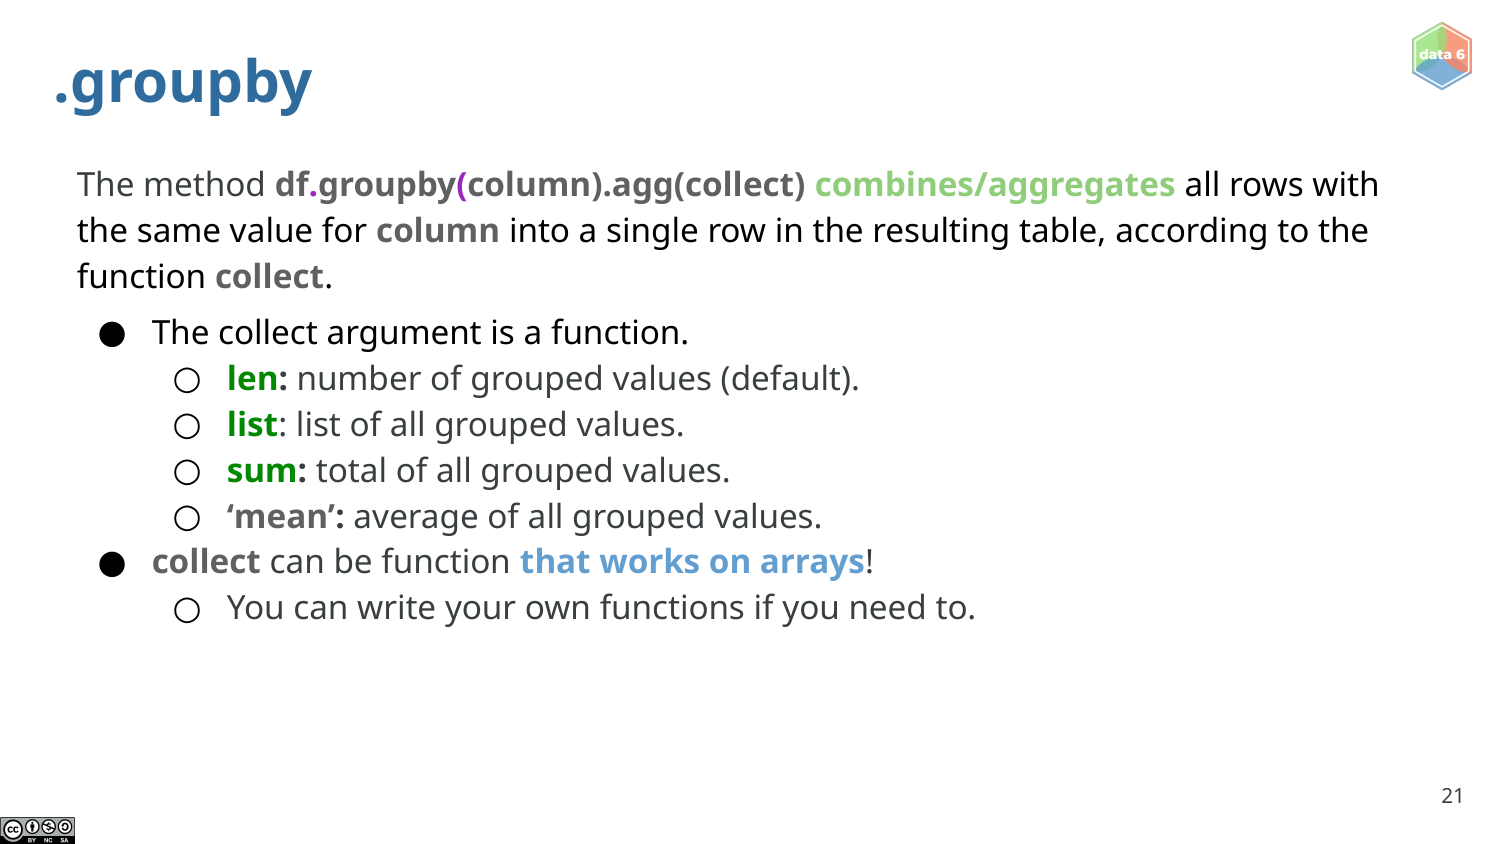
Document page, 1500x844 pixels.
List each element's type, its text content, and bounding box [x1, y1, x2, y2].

slide_number ‹#› [1389, 764, 1480, 830]
picture [0, 817, 75, 844]
picture [1404, 18, 1480, 94]
title .groupby [38, 29, 1255, 94]
list The method df.groupby(column).agg(collect) combines/aggregates all rows with the same value for column into a single row in the resulting table, according to the function collect. The collect argument is a function. len: number of grouped values (default). list: list of all grouped values. sum: total of all grouped values. ‘mean’: average of all grouped values. collect can be function that works on arrays! You can write your own functions if you need to. [61, 142, 1439, 703]
